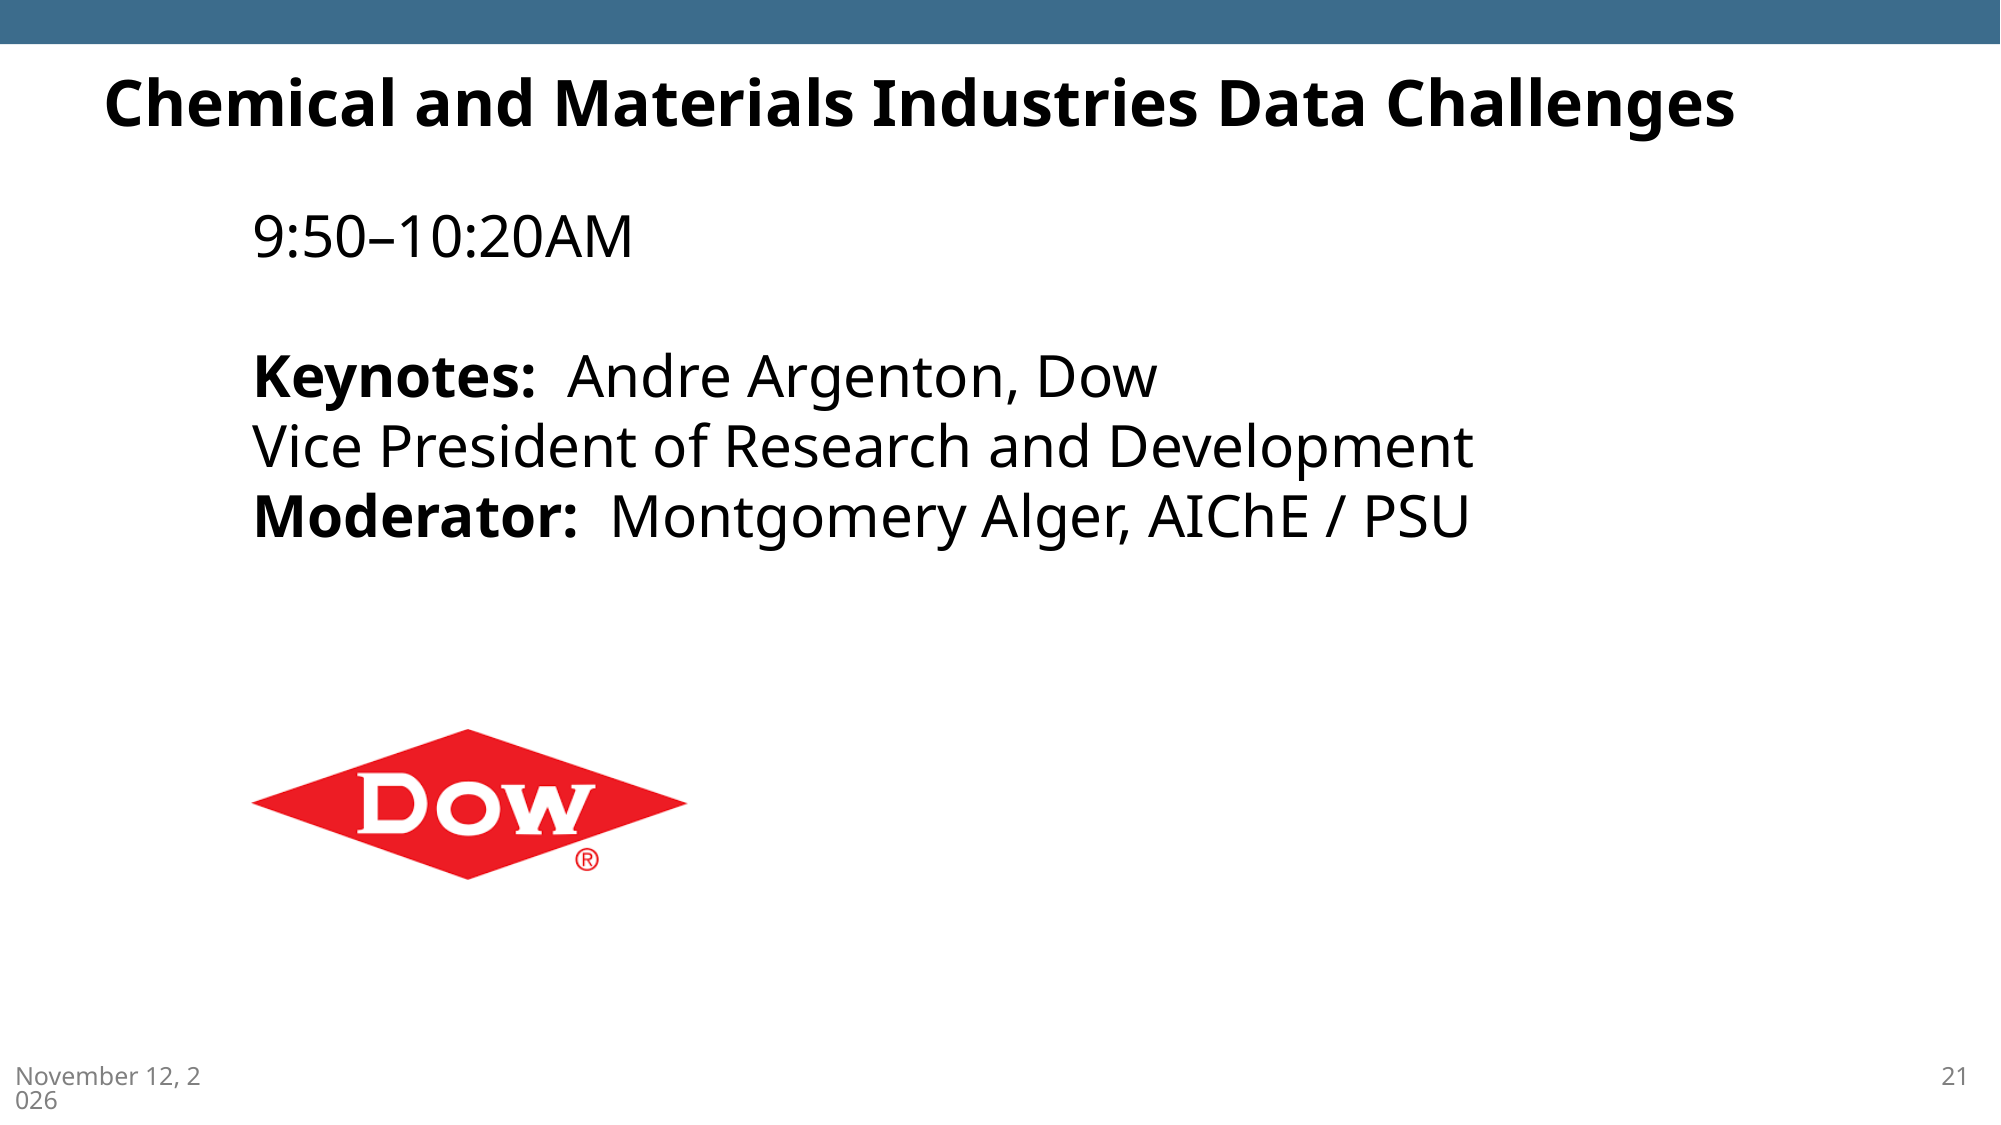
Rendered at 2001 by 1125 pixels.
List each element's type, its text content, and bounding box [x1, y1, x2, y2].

slide_number 21 [1911, 1062, 2000, 1092]
title Chemical and Materials Industries Data Challenges [88, 44, 1912, 169]
text_box 9:50–10:20AM Keynotes: Andre Argenton, Dow Vice President of Research and Development Moderator: Montgomery Alger, AIChE / PSU [237, 191, 1948, 627]
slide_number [0, 1062, 222, 1092]
picture [251, 729, 688, 880]
